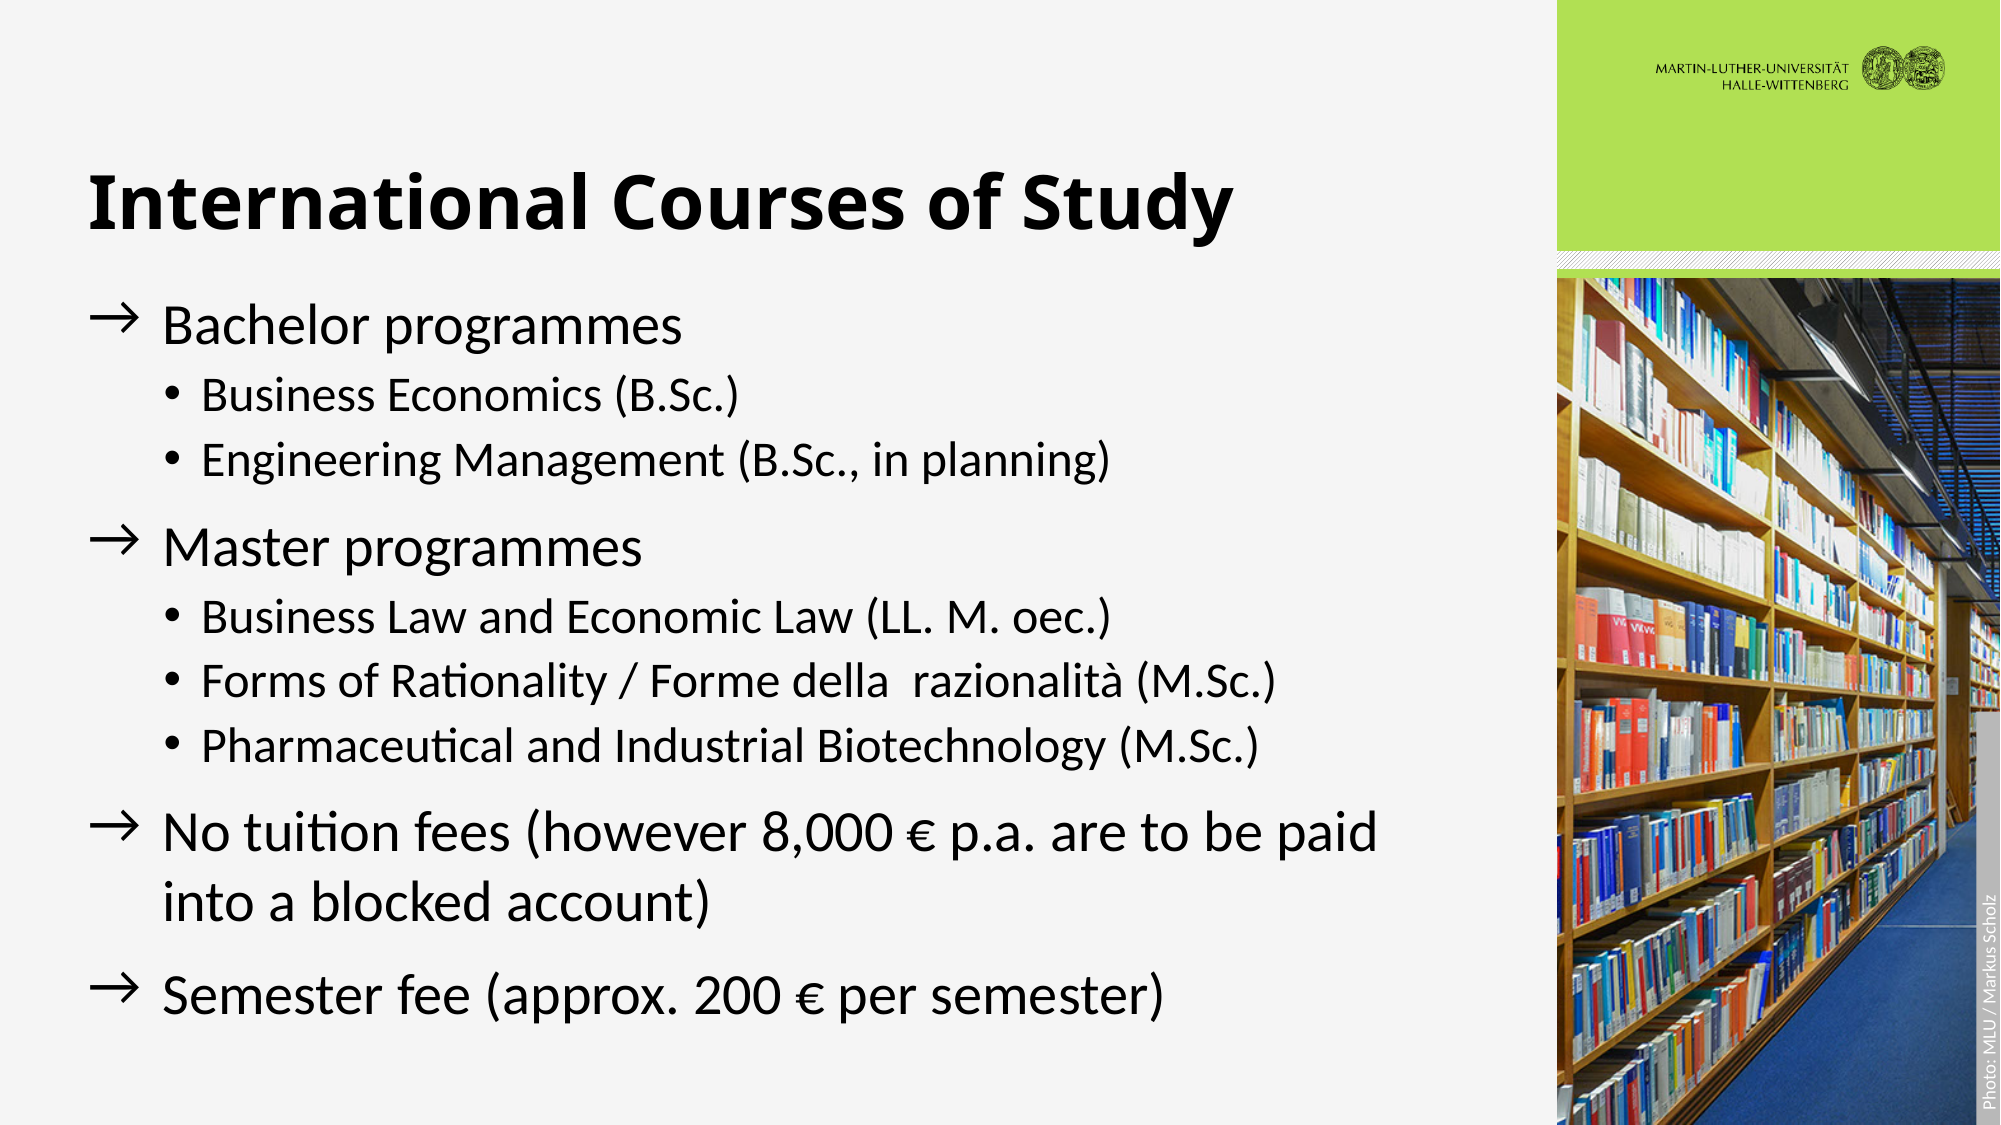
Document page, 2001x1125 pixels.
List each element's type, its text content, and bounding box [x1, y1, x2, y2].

picture [1656, 46, 1945, 90]
picture [1557, 278, 2000, 1125]
title International Courses of Study [88, 46, 1477, 254]
list Bachelor programmes Business Economics (B.Sc.) Engineering Management (B.Sc., in planning) Master programmes Business Law and Economic Law (LL. M. oec.) Forms of Rationality / Forme della razionalità (M.Sc.) Pharmaceutical and Industrial Biotechnology (M.Sc.) No tuition fees (however 8,000 € p.a. are to be paid into a blocked account) Semester fee (approx. 200 € per semester) [88, 278, 1477, 1079]
